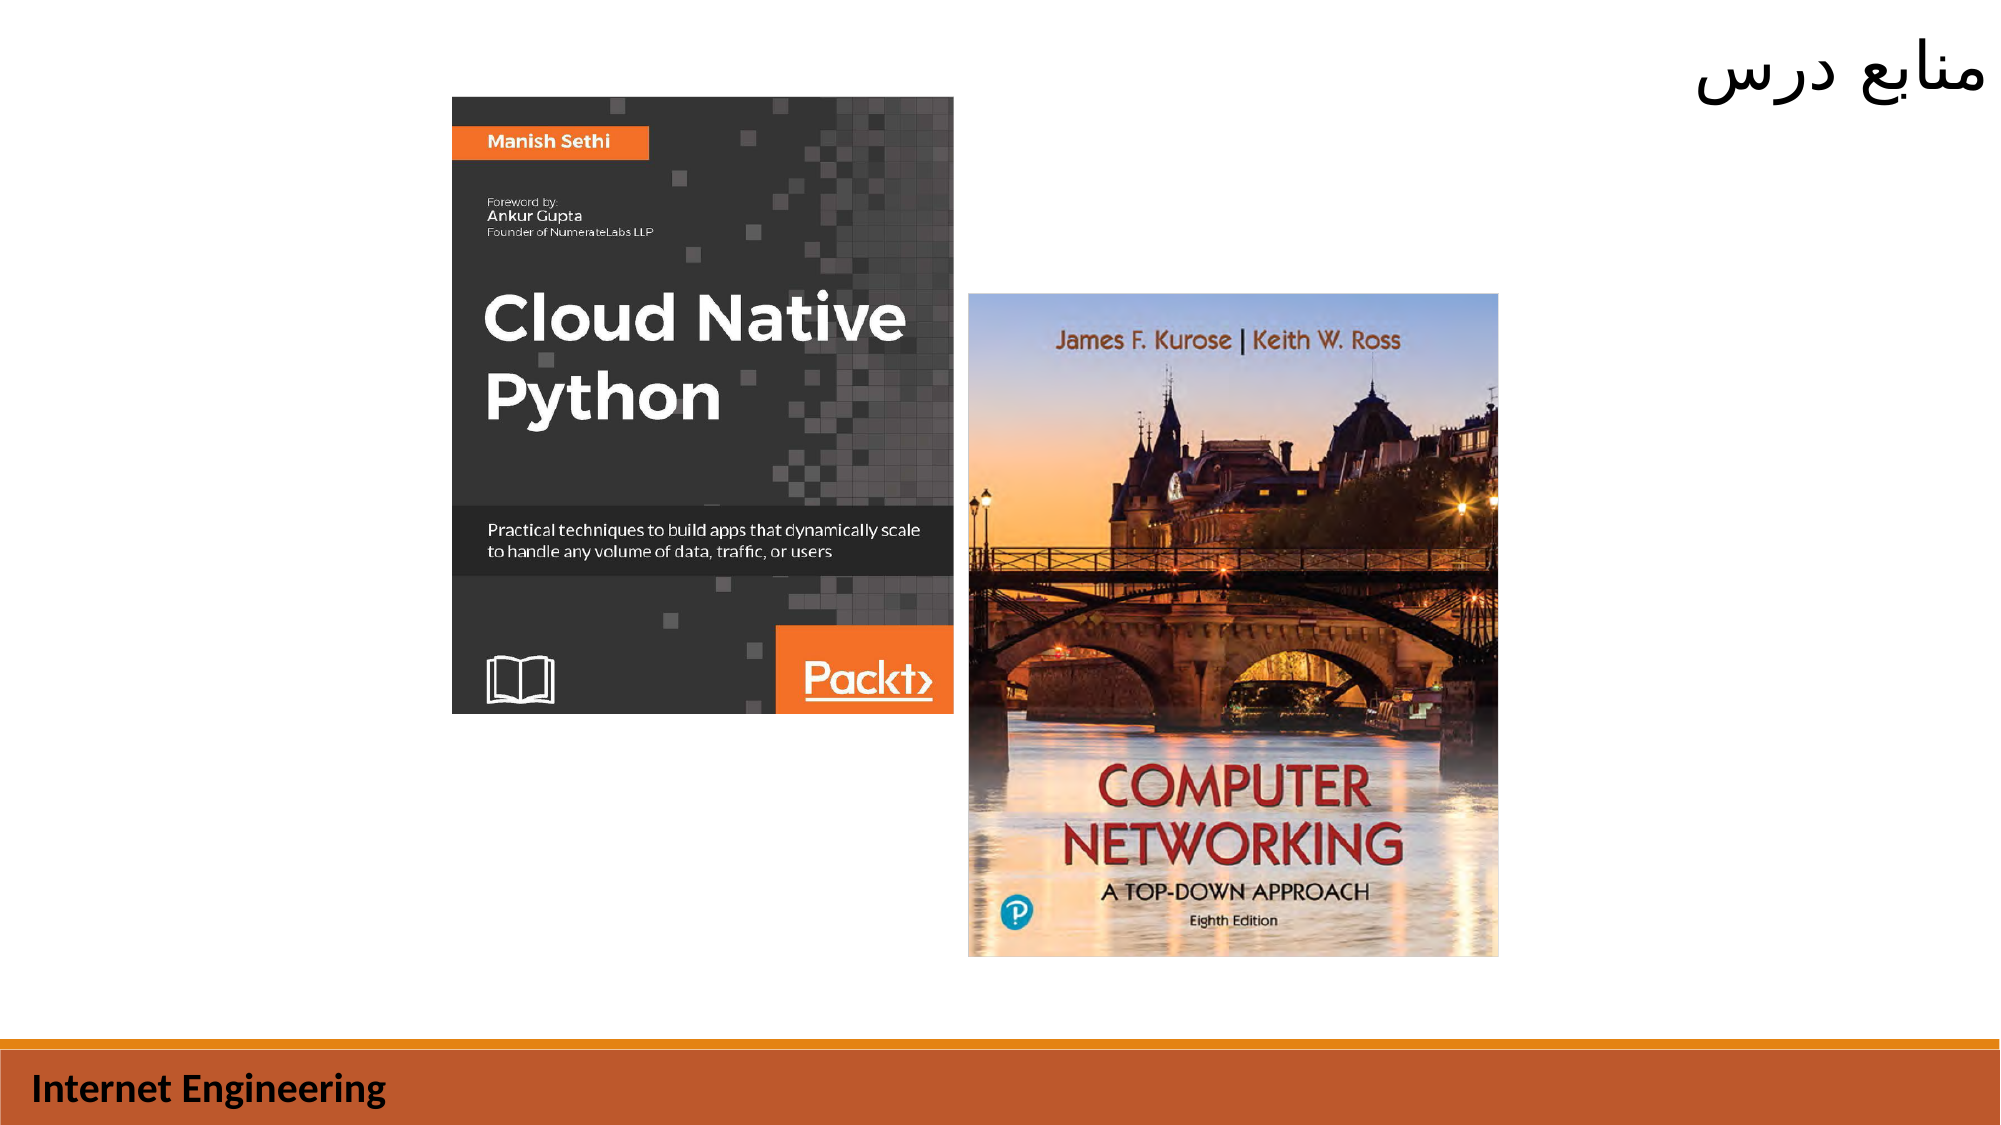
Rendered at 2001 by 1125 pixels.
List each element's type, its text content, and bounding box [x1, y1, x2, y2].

picture [451, 94, 954, 714]
picture [967, 292, 1499, 958]
text_box Internet Engineering [16, 1053, 402, 1119]
text_box منابع درس [1680, 15, 2000, 111]
